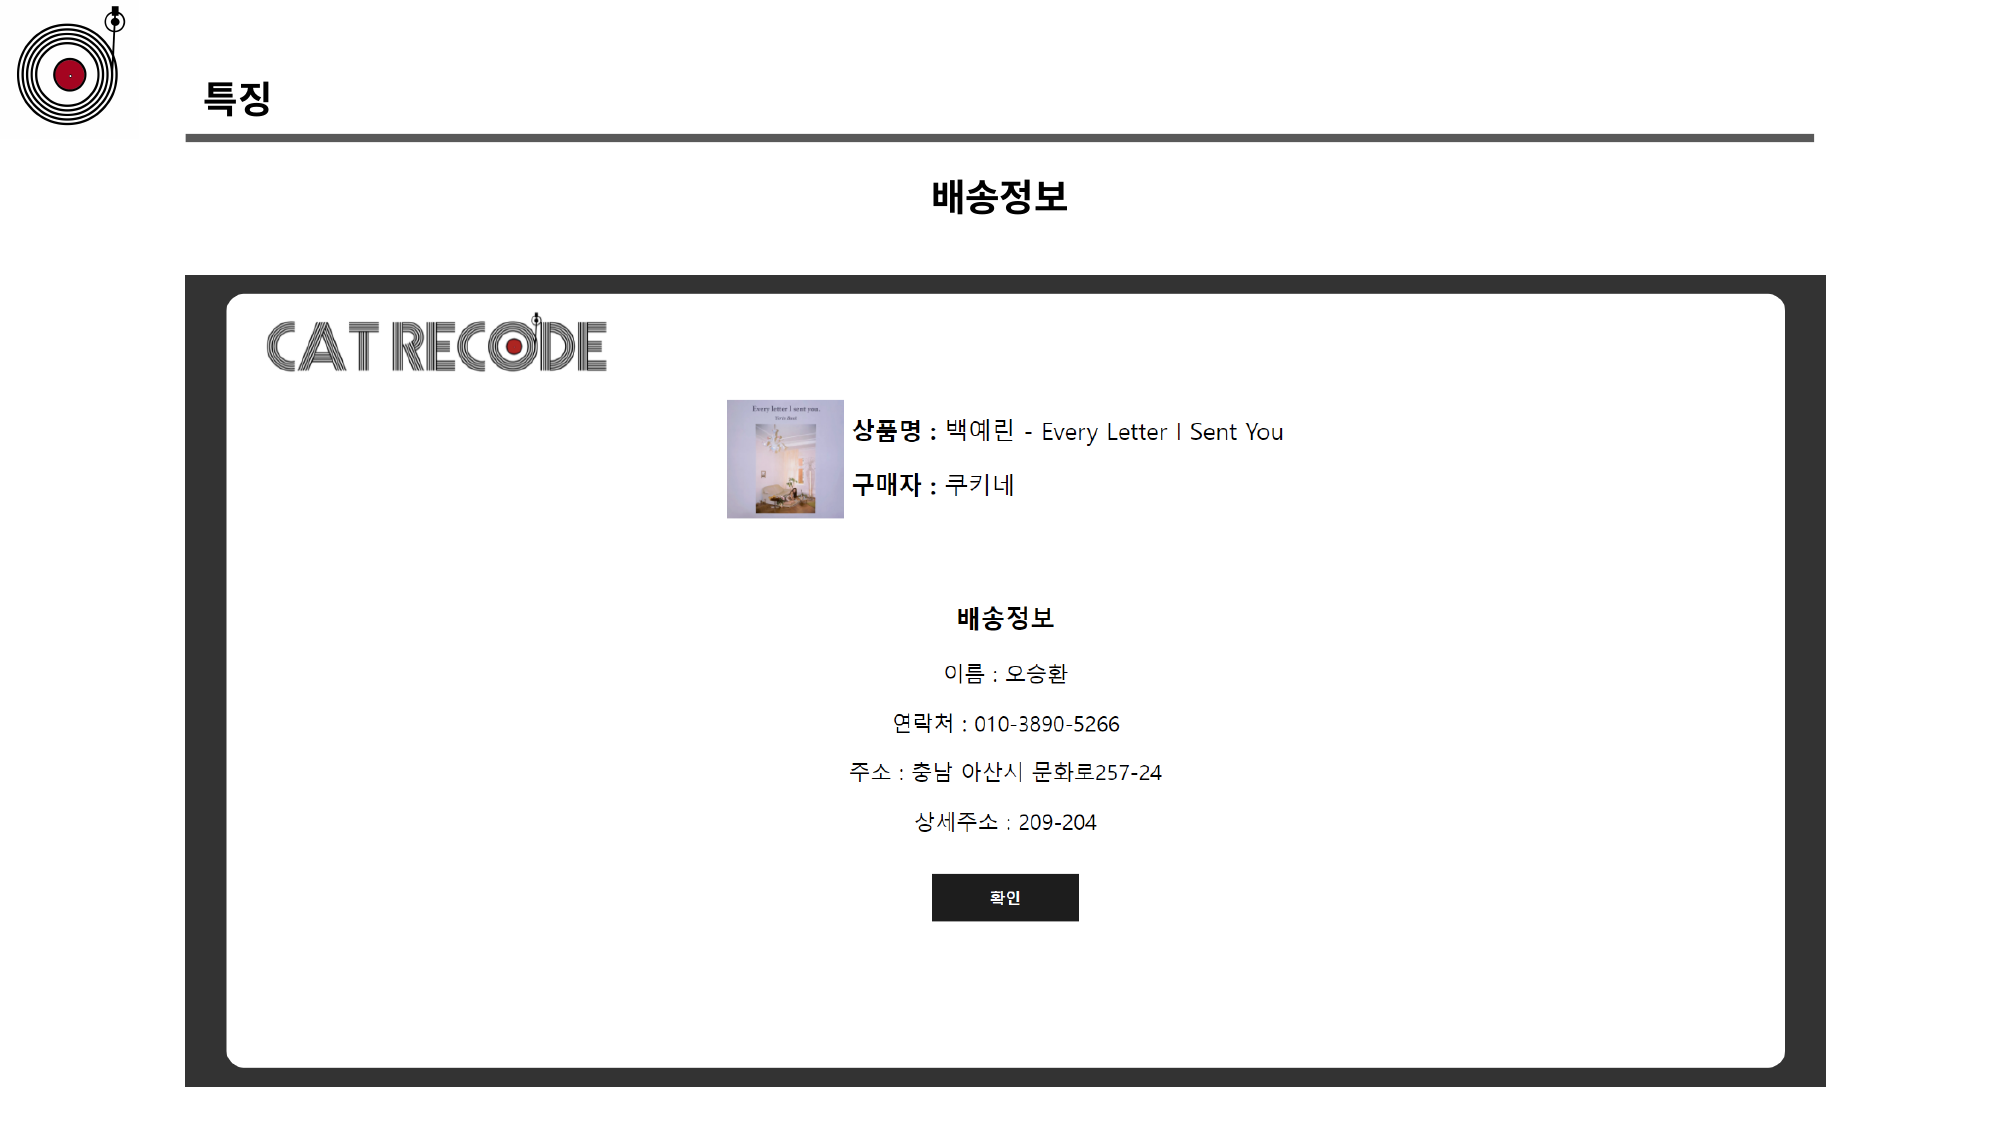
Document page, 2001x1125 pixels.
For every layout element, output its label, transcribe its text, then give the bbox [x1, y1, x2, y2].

picture [185, 275, 1826, 1087]
text_box [185, 133, 1815, 143]
picture [0, 0, 139, 139]
text_box 특징 [189, 69, 288, 129]
text_box 배송정보 [916, 166, 1084, 227]
